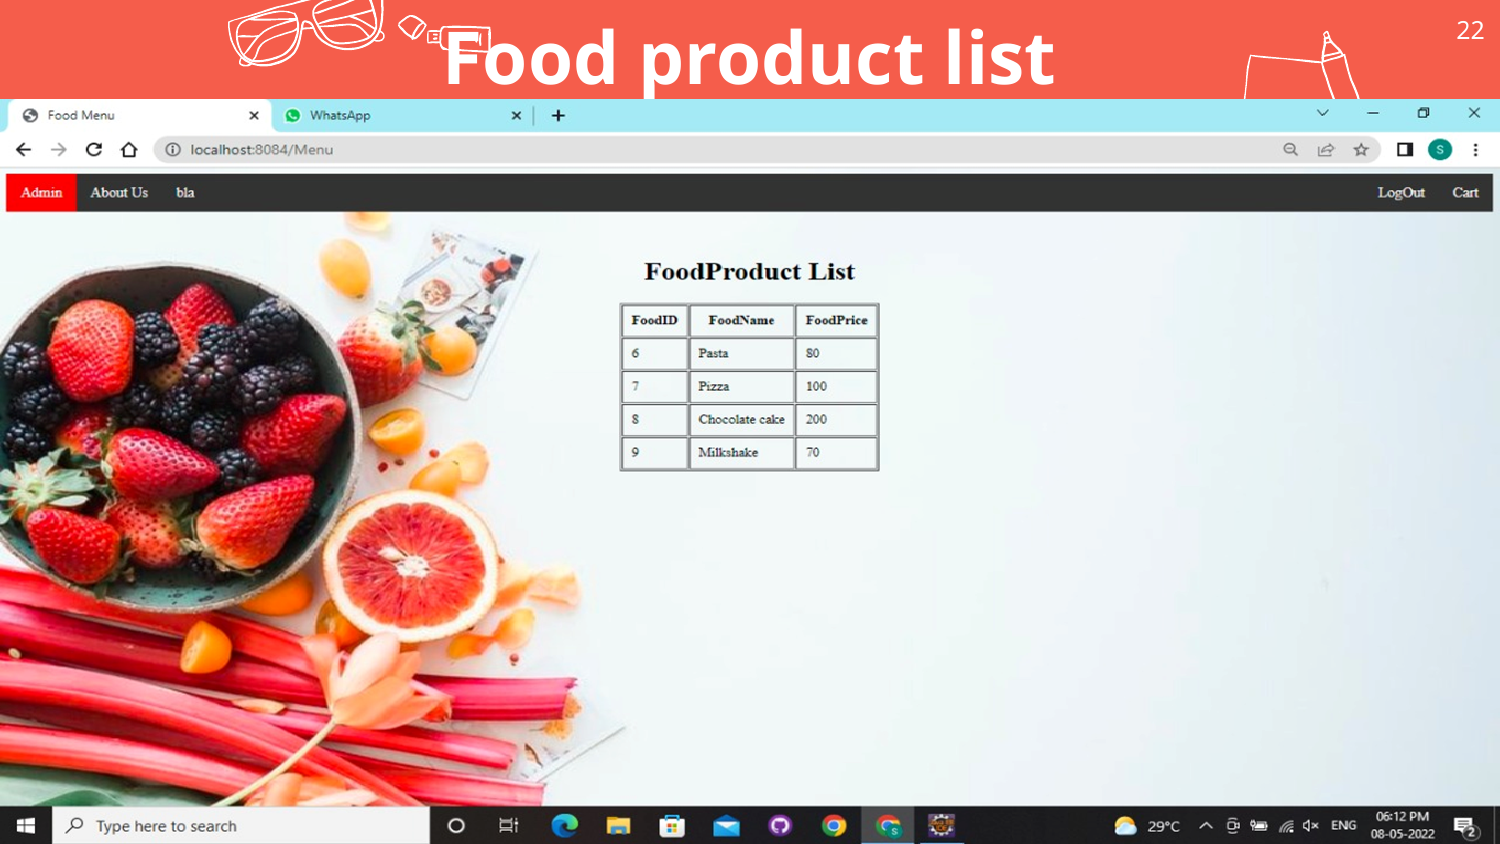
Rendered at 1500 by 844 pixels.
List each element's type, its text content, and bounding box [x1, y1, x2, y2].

slide_number 22 [1435, 0, 1500, 53]
title Food product list [112, 36, 1388, 97]
picture [0, 99, 1500, 844]
